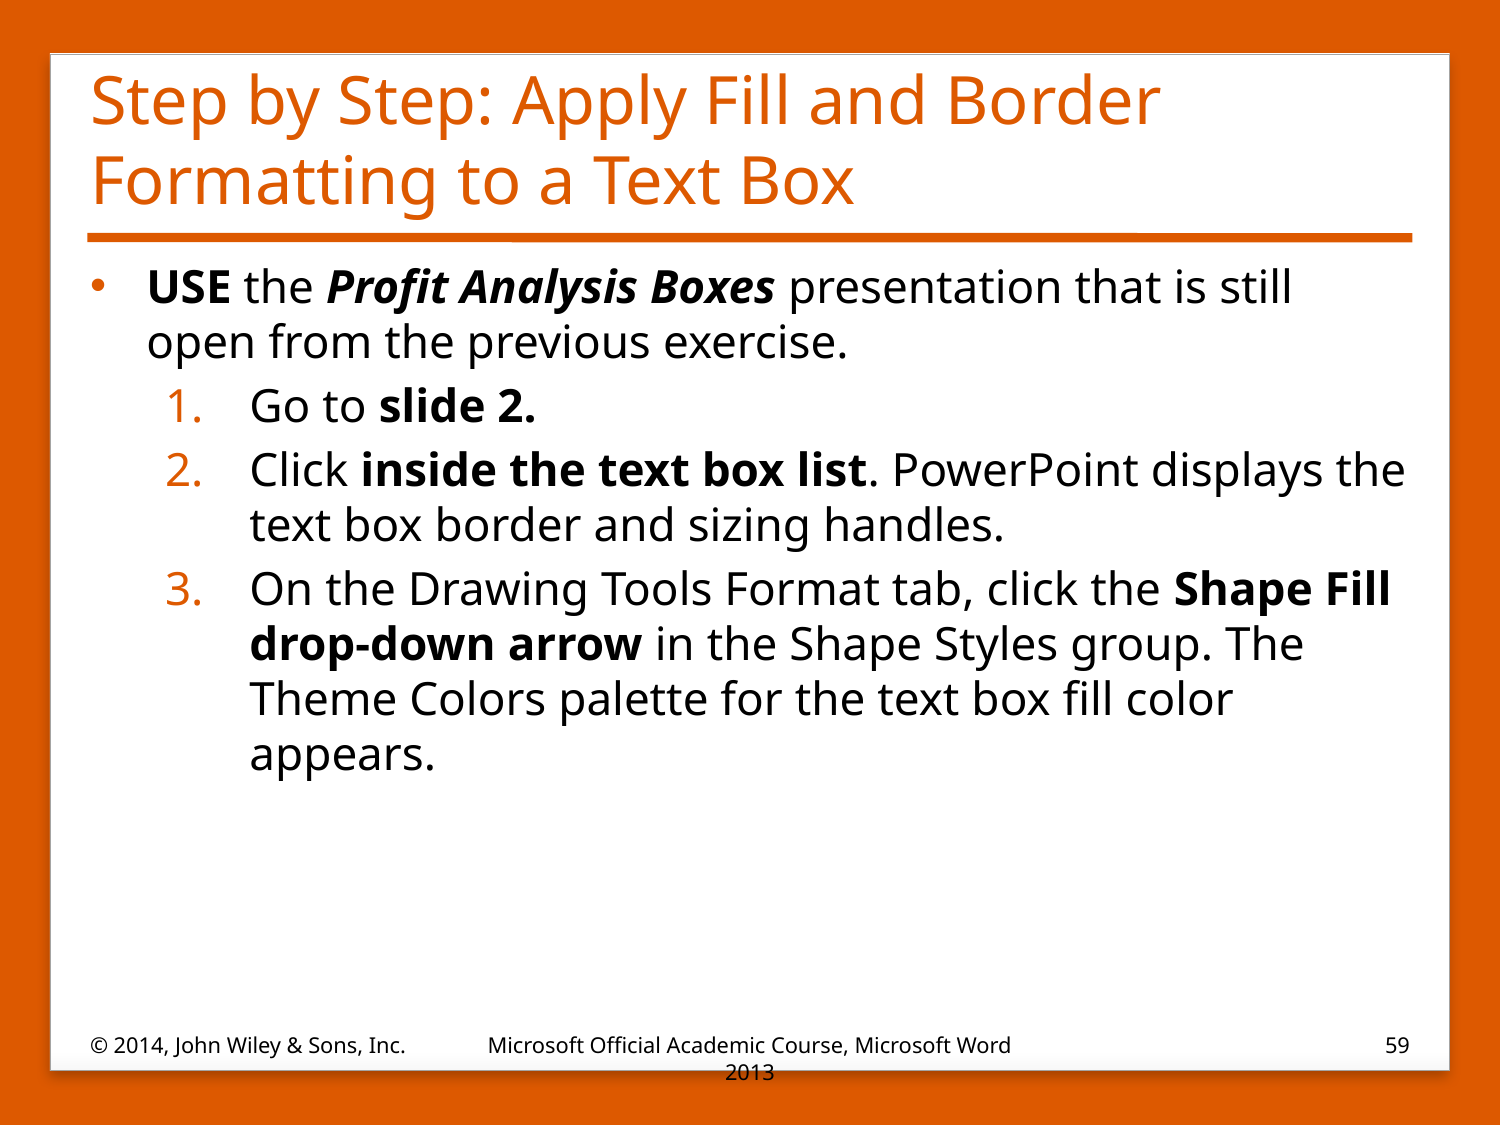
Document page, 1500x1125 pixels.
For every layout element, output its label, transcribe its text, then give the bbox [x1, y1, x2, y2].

list USE the Profit Analysis Boxes presentation that is still open from the previous exercise. Go to slide 2. Click inside the text box list. PowerPoint displays the text box border and sizing handles. On the Drawing Tools Format tab, click the Shape Fill drop-down arrow in the Shape Styles group. The Theme Colors palette for the text box fill color appears. [75, 249, 1425, 1063]
footer Microsoft Official Academic Course, Microsoft Word 2013 [449, 1024, 1051, 1103]
title Step by Step: Apply Fill and Border Formatting to a Text Box [74, 74, 1426, 226]
slide_number 59 [1074, 1024, 1426, 1103]
slide_number © 2014, John Wiley & Sons, Inc. [74, 1024, 426, 1103]
